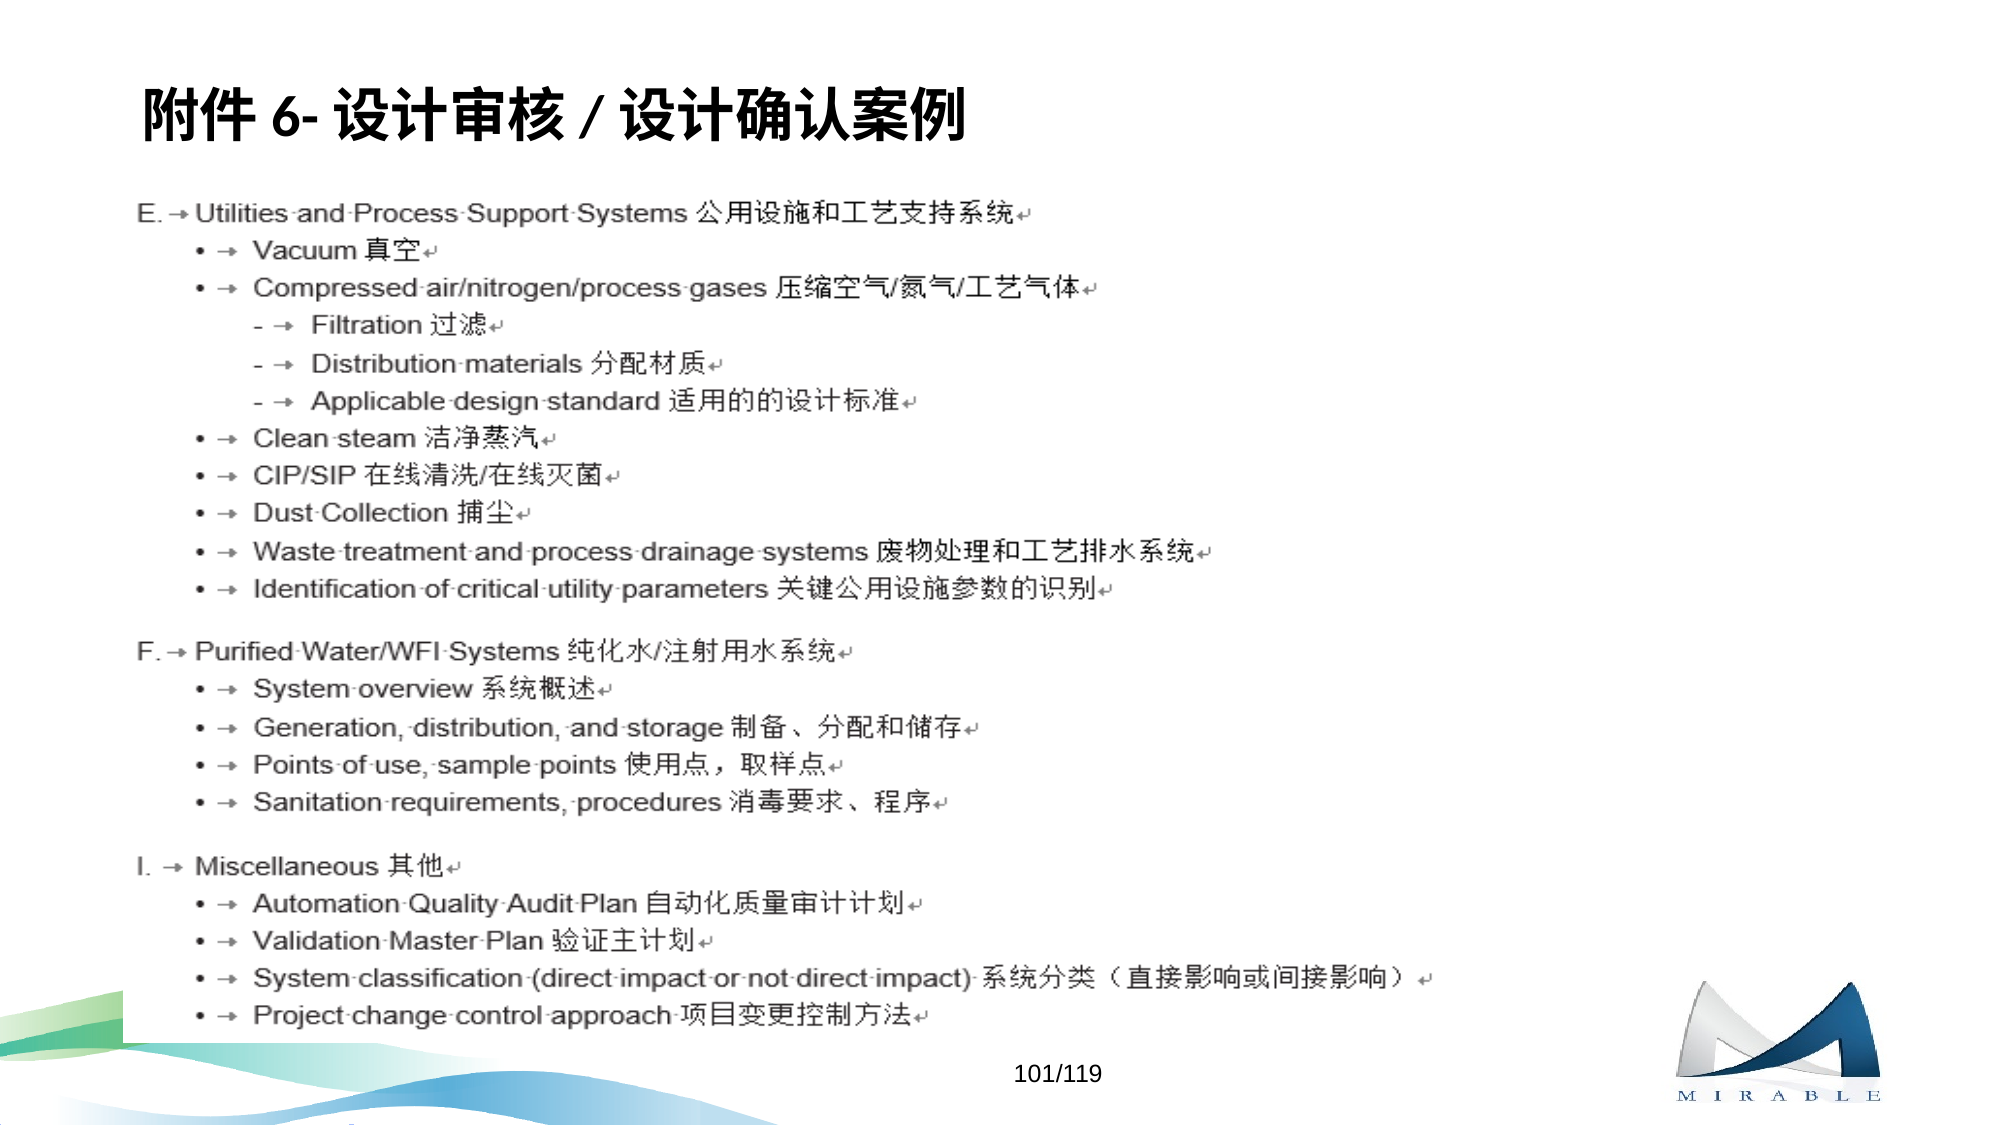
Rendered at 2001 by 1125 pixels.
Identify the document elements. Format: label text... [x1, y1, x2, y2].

picture [1659, 979, 1896, 1103]
slide_number 101/119 [833, 1043, 1284, 1103]
title 附件6-设计审核/设计确认案例 [125, 64, 1874, 172]
picture [0, 197, 1562, 1125]
